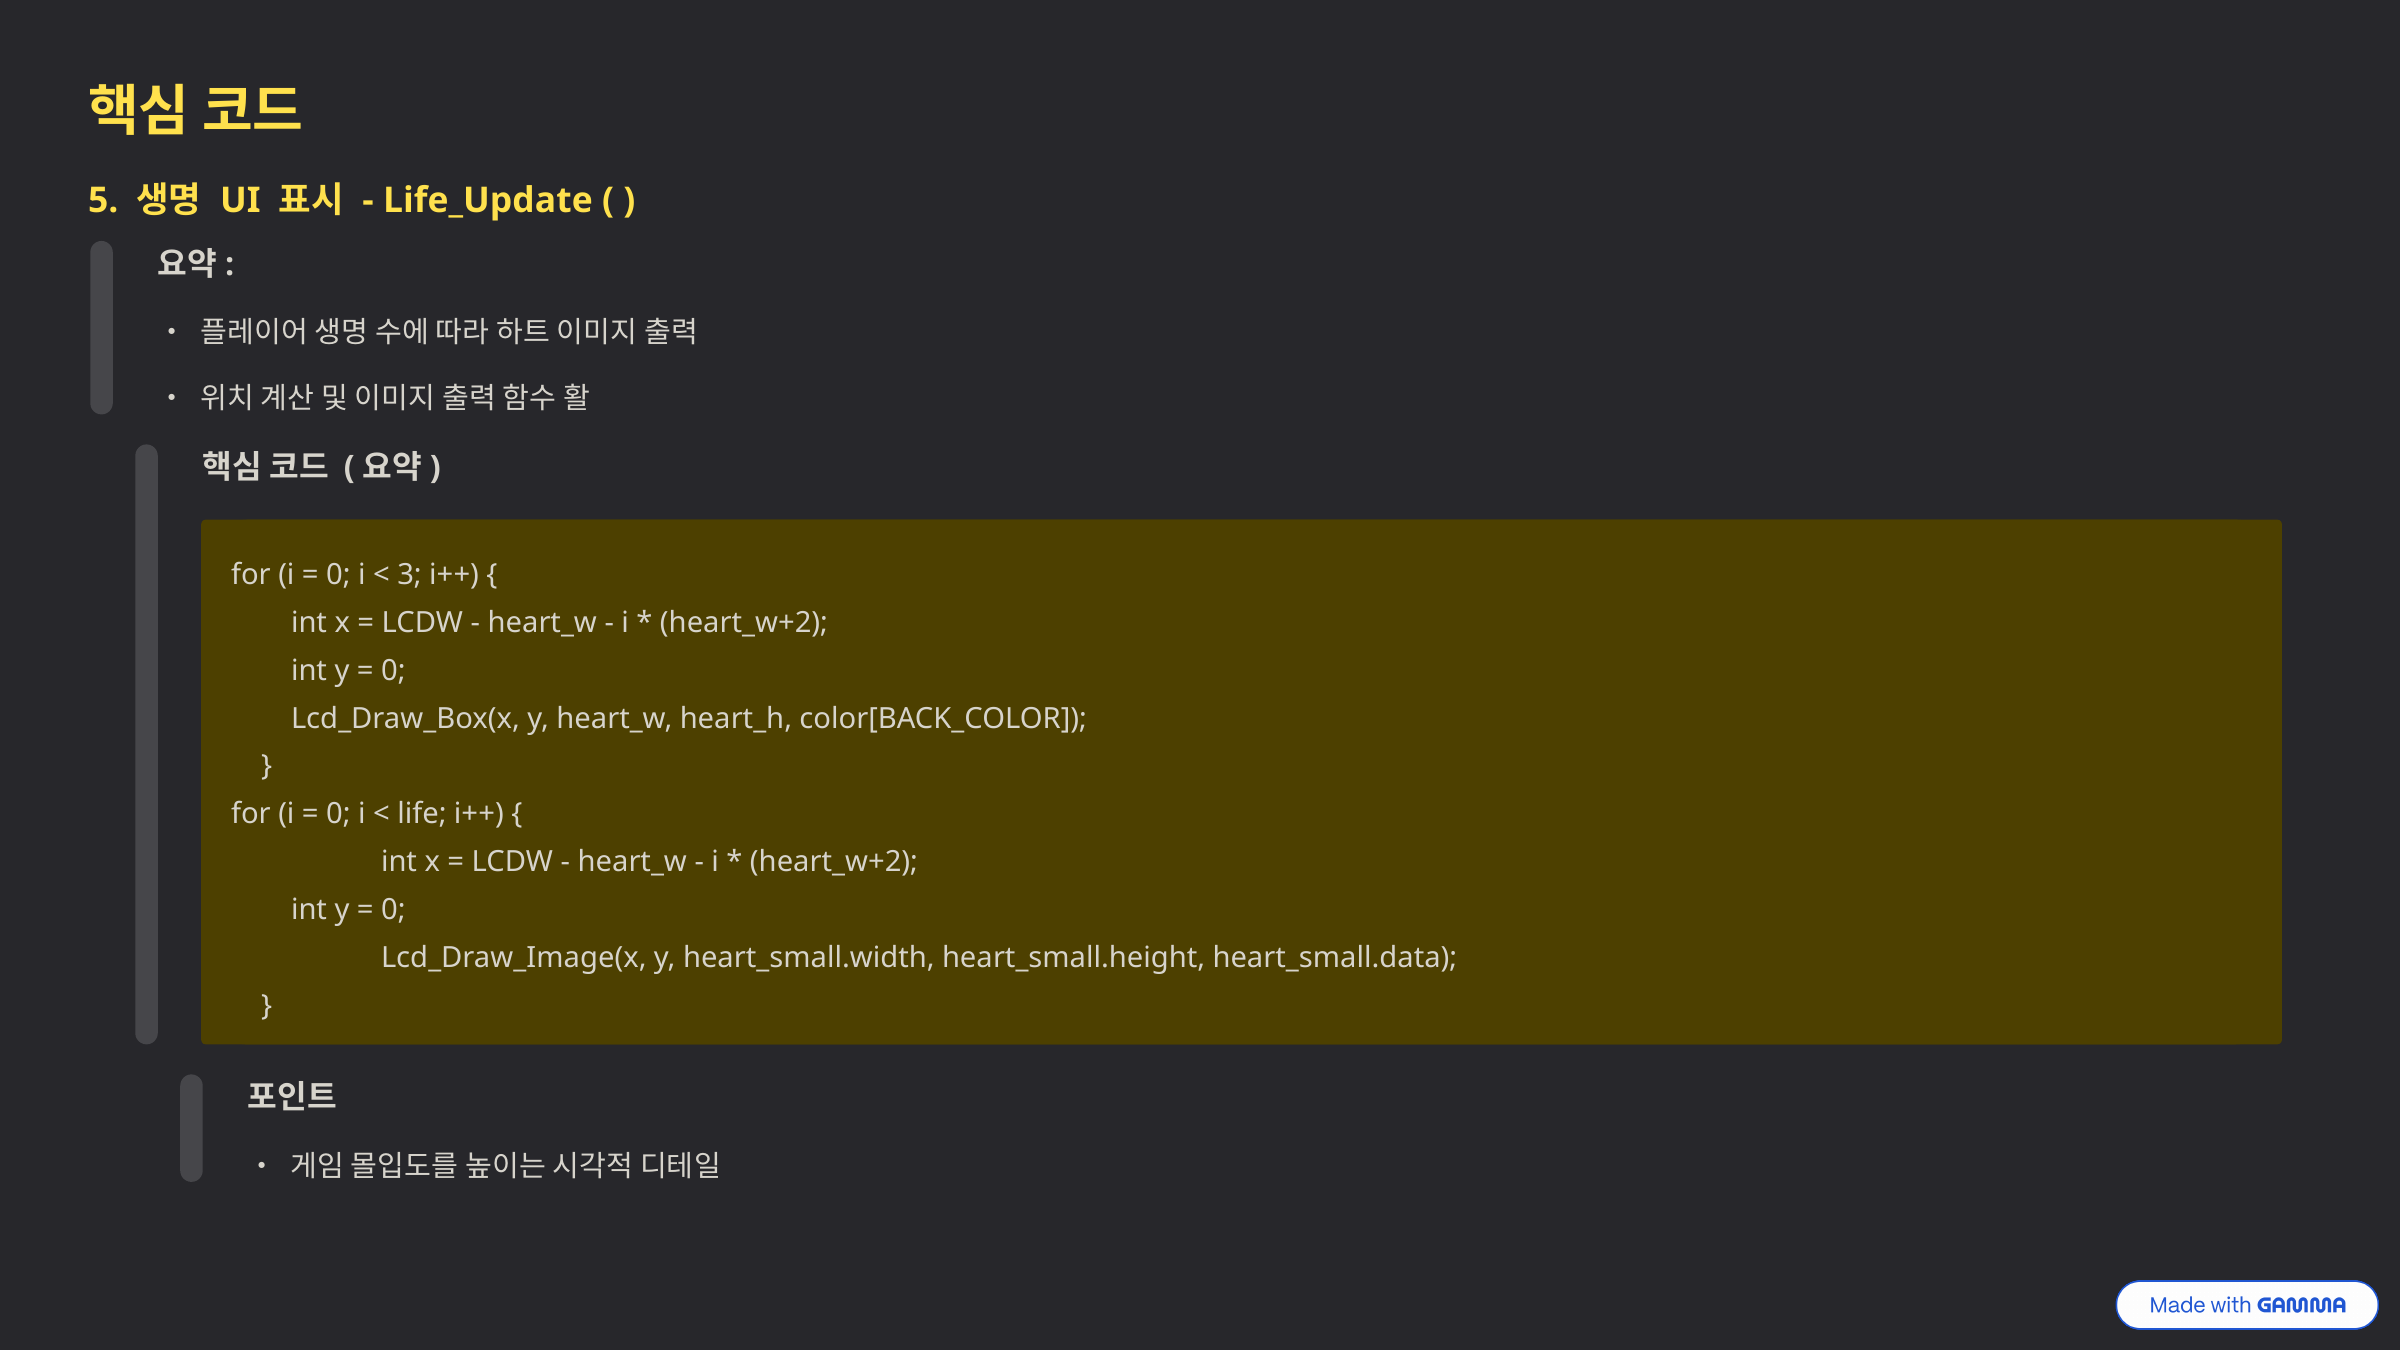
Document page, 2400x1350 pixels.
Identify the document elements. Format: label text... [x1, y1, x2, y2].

text_box [90, 240, 113, 415]
text_box • 플레이어 생명 수에 따라 하트 이미지 출력 [157, 300, 2281, 349]
text_box [201, 519, 2282, 1045]
text_box 핵심 코드 (요약) [202, 444, 536, 487]
picture [2106, 1271, 2389, 1339]
text_box [135, 444, 158, 1045]
text_box 5. 생명 UI 표시 - Life_Update ( ) [88, 179, 588, 221]
text_box [180, 1074, 203, 1182]
text_box 요약: [157, 241, 491, 283]
text_box • 게임 몰입도를 높이는 시각적 디테일 [247, 1133, 2281, 1182]
text_box 포인트 [247, 1074, 581, 1116]
text_box for (i = 0; i < 3; i++) { int x = LCDW - heart_w - i * (heart_w+2); int y = 0; Lcd_Draw_Box(x, y, heart_w, heart_h, color[BACK_COLOR]); } for (i = 0; i < life; i++) { int x = LCDW - heart_w - i * (heart_w+2); int y = 0; Lcd_Draw_Image(x, y, heart_small.width, heart_small.height, heart_small.data); } [231, 542, 2252, 1022]
text_box 핵심 코드 [88, 59, 755, 143]
text_box • 위치 계산 및 이미지 출력 함수 활 [157, 366, 2281, 415]
